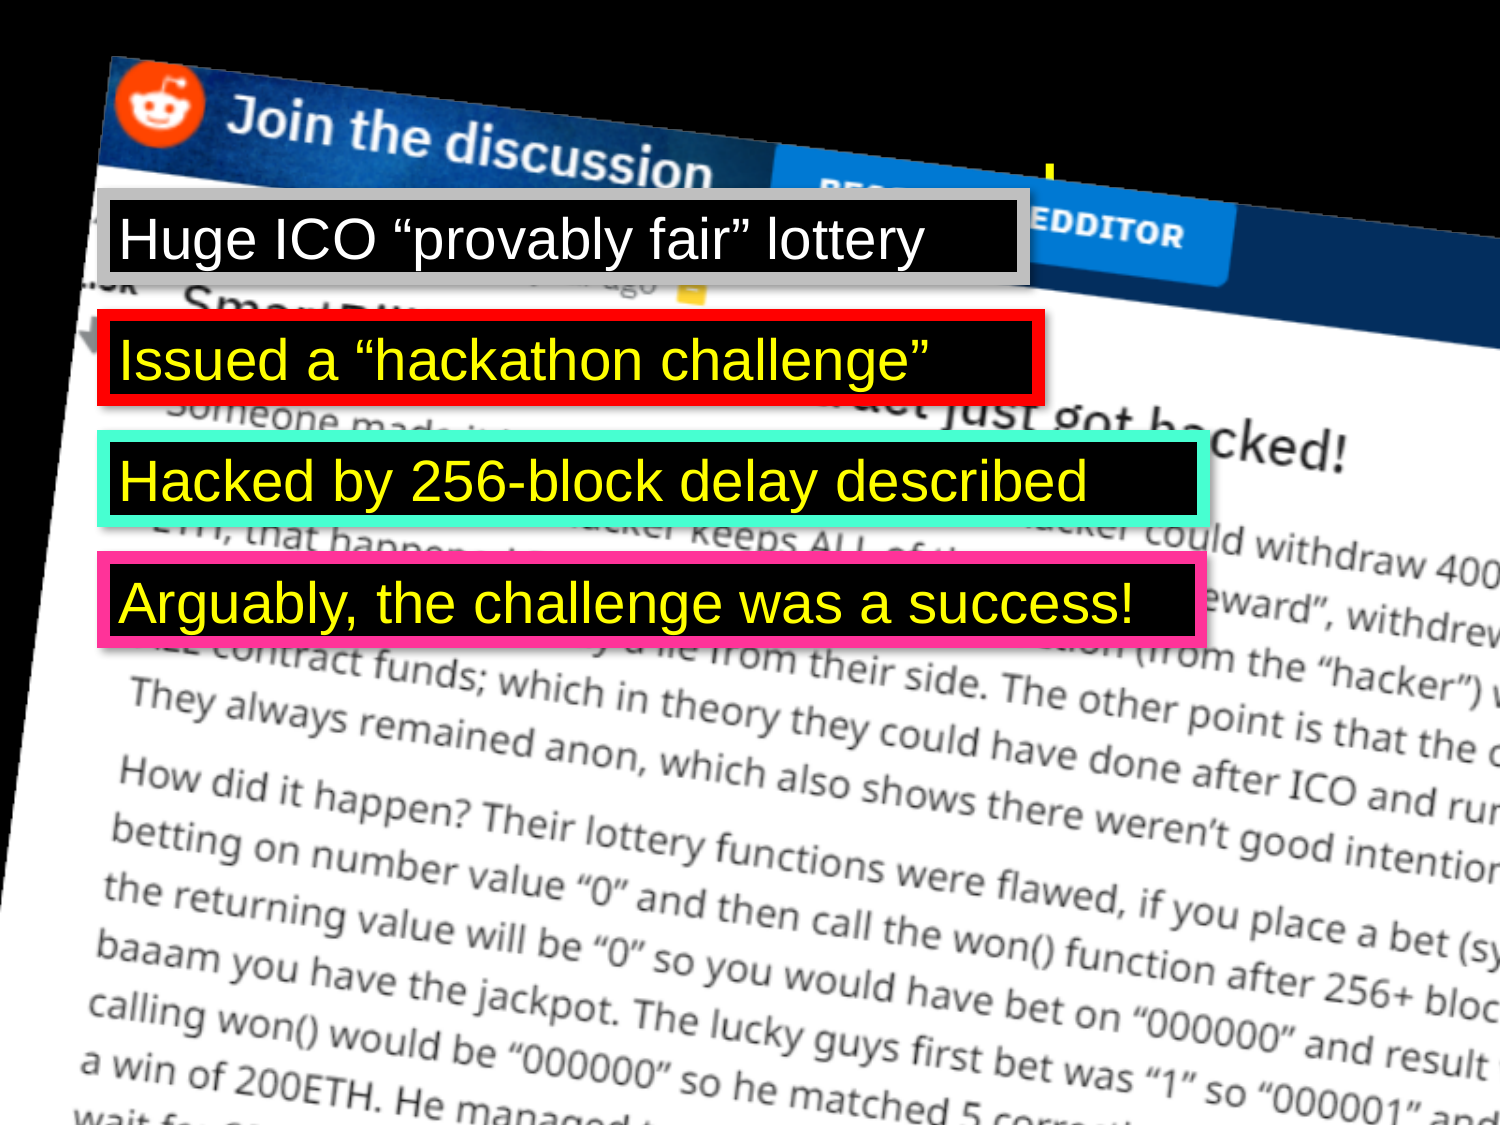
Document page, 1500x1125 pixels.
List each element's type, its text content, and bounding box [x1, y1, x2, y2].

picture [0, 57, 1500, 1125]
title This Happened [455, 99, 1388, 183]
